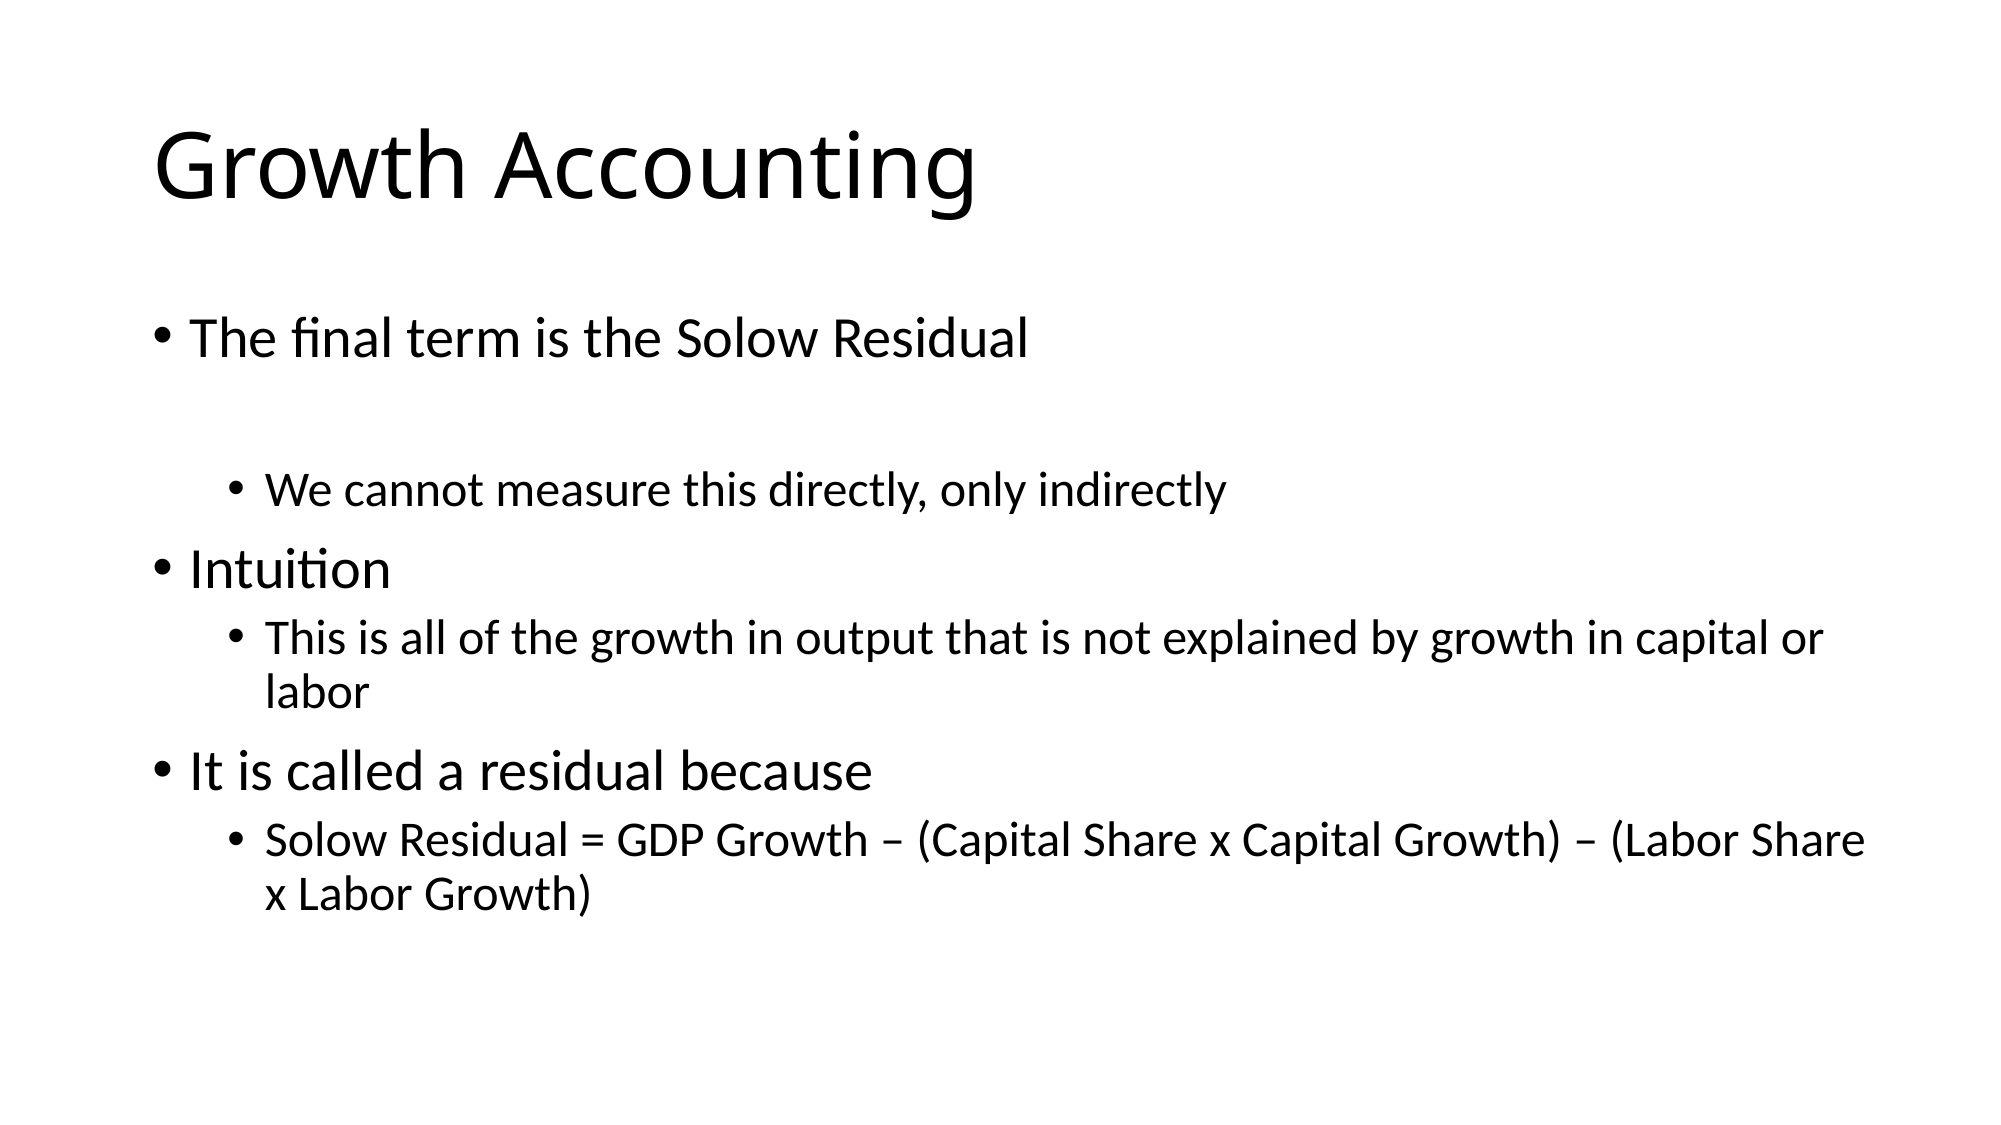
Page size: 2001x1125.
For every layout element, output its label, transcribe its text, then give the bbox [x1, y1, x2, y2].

title Growth Accounting [137, 59, 1863, 278]
